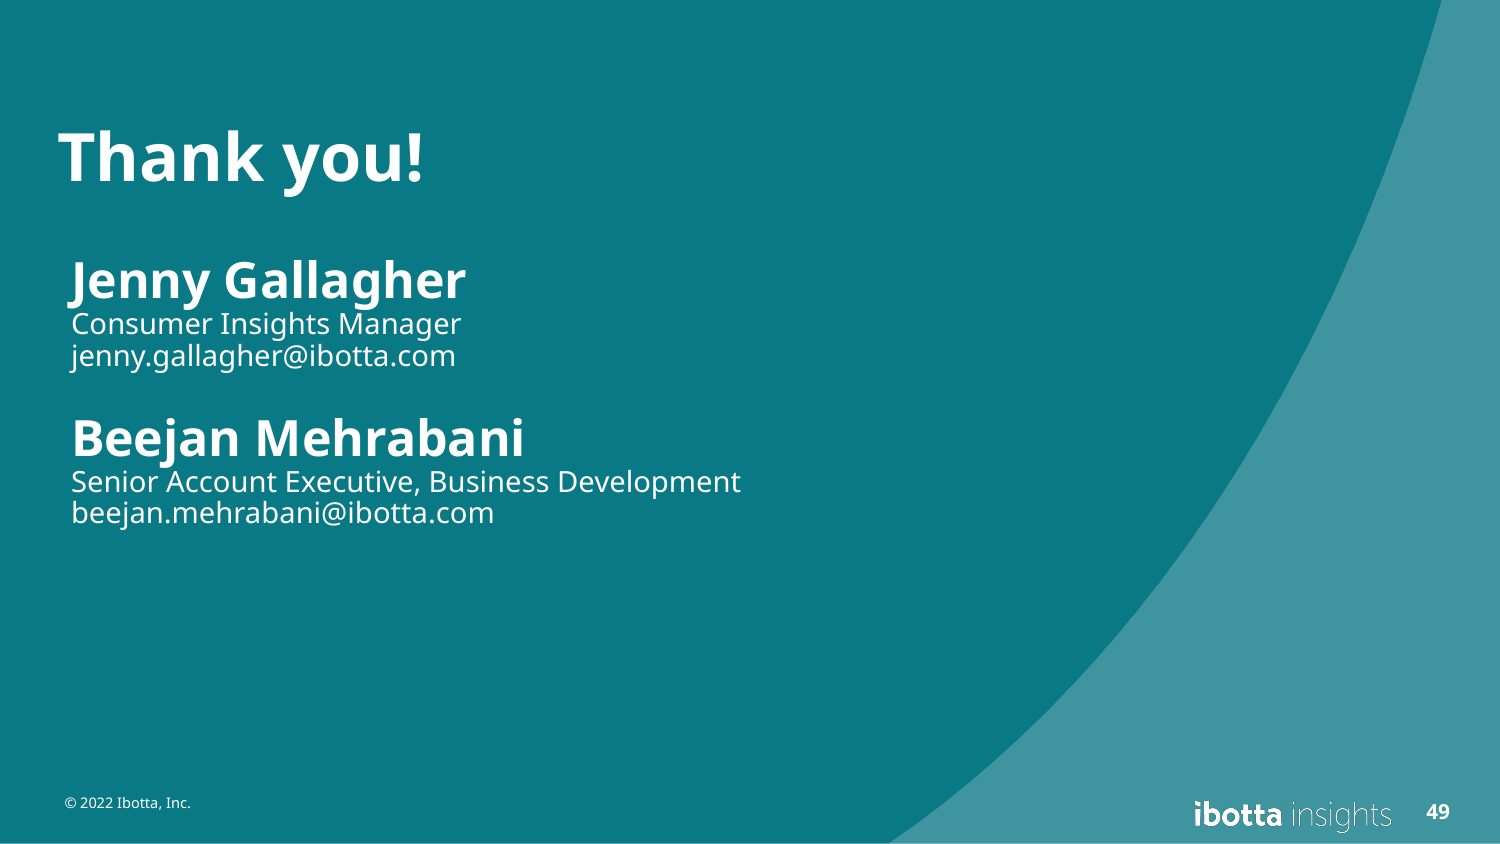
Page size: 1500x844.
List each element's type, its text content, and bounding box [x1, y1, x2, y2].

text_box Jenny Gallagher Consumer Insights Manager jenny.gallagher@ibotta.com Beejan Mehrabani Senior Account Executive, Business Development beejan.mehrabani@ibotta.com [56, 248, 1450, 725]
slide_number 49 [1402, 787, 1450, 838]
title Thank you! [57, 121, 1447, 195]
text_box © 2022 Ibotta, Inc. [49, 786, 224, 819]
picture [887, 0, 1500, 844]
